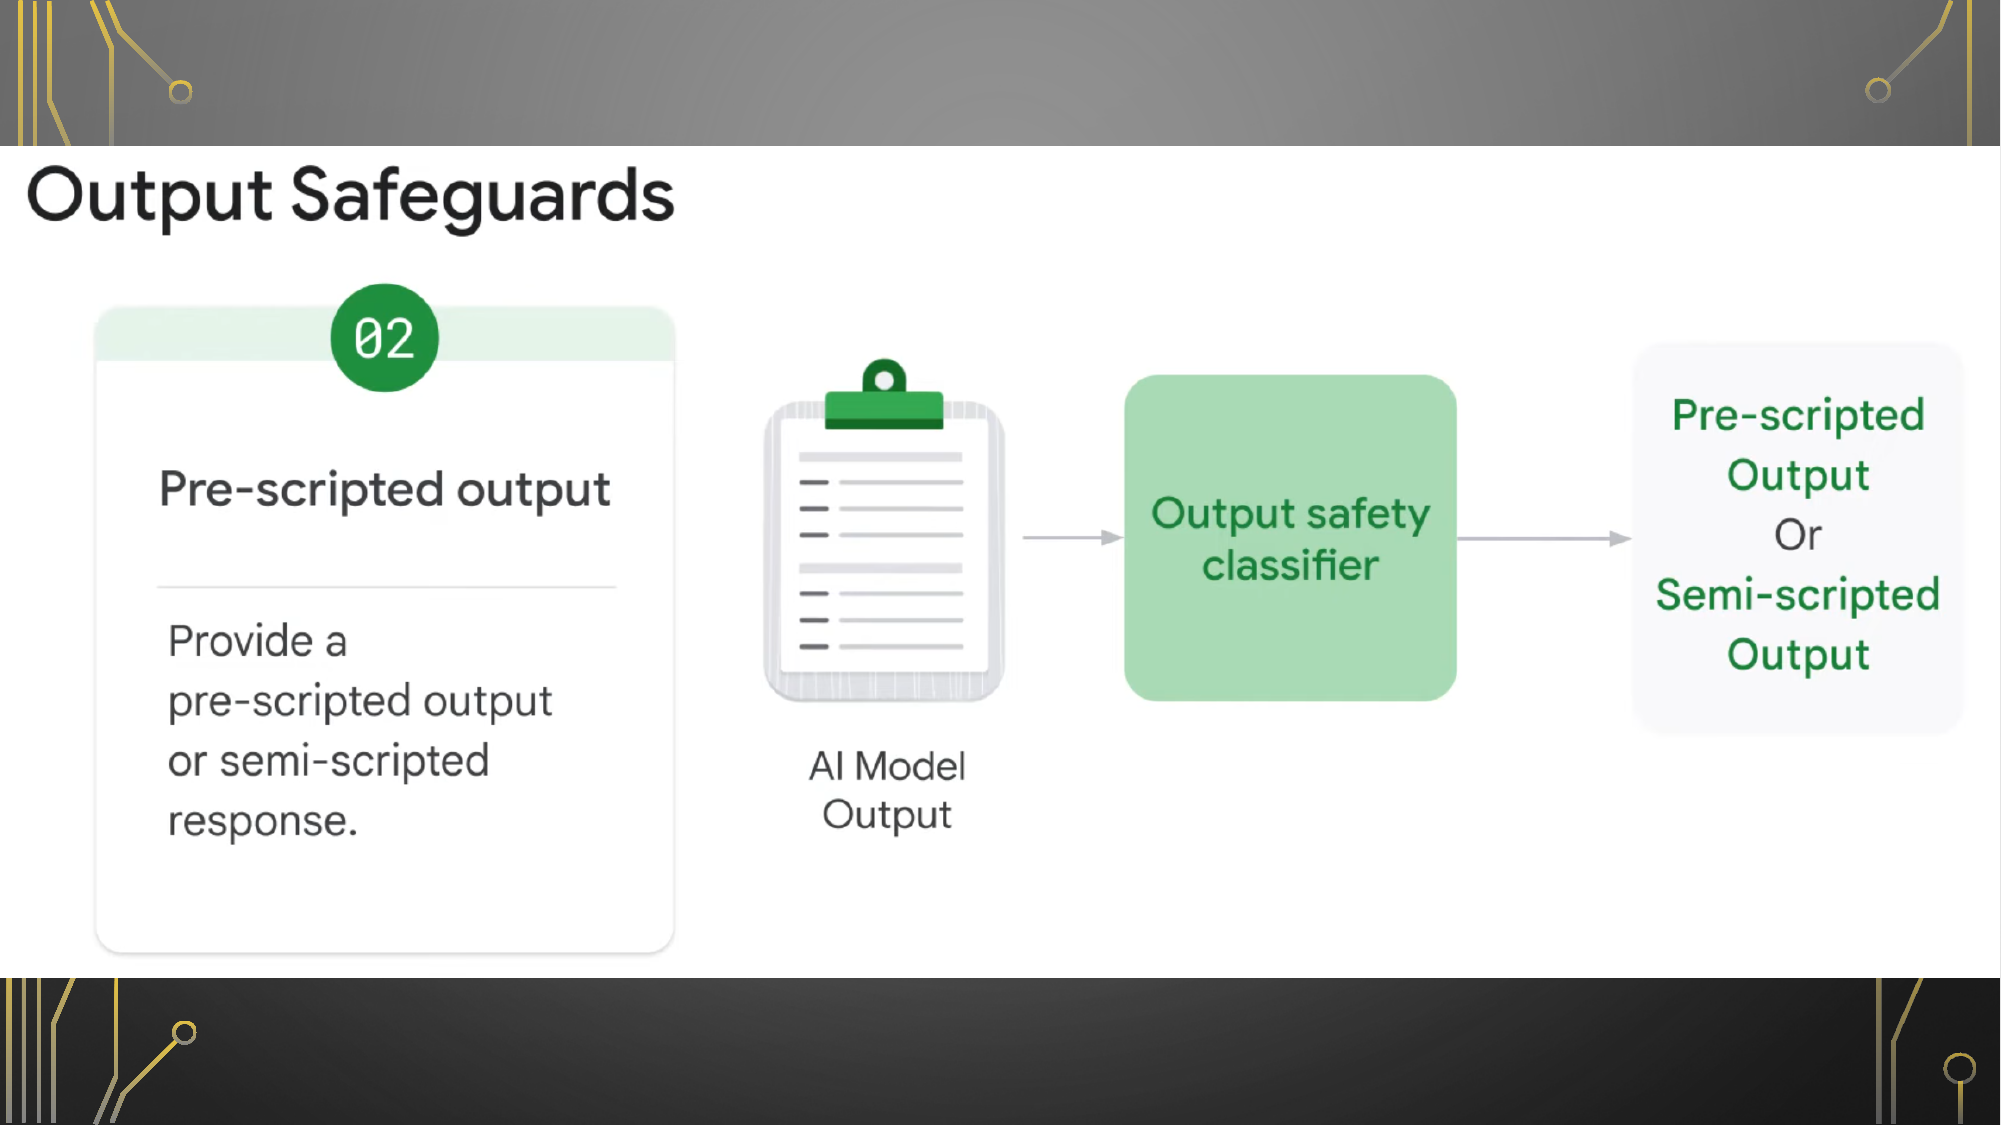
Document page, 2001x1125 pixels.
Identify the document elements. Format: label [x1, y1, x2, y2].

picture [0, 146, 2000, 979]
